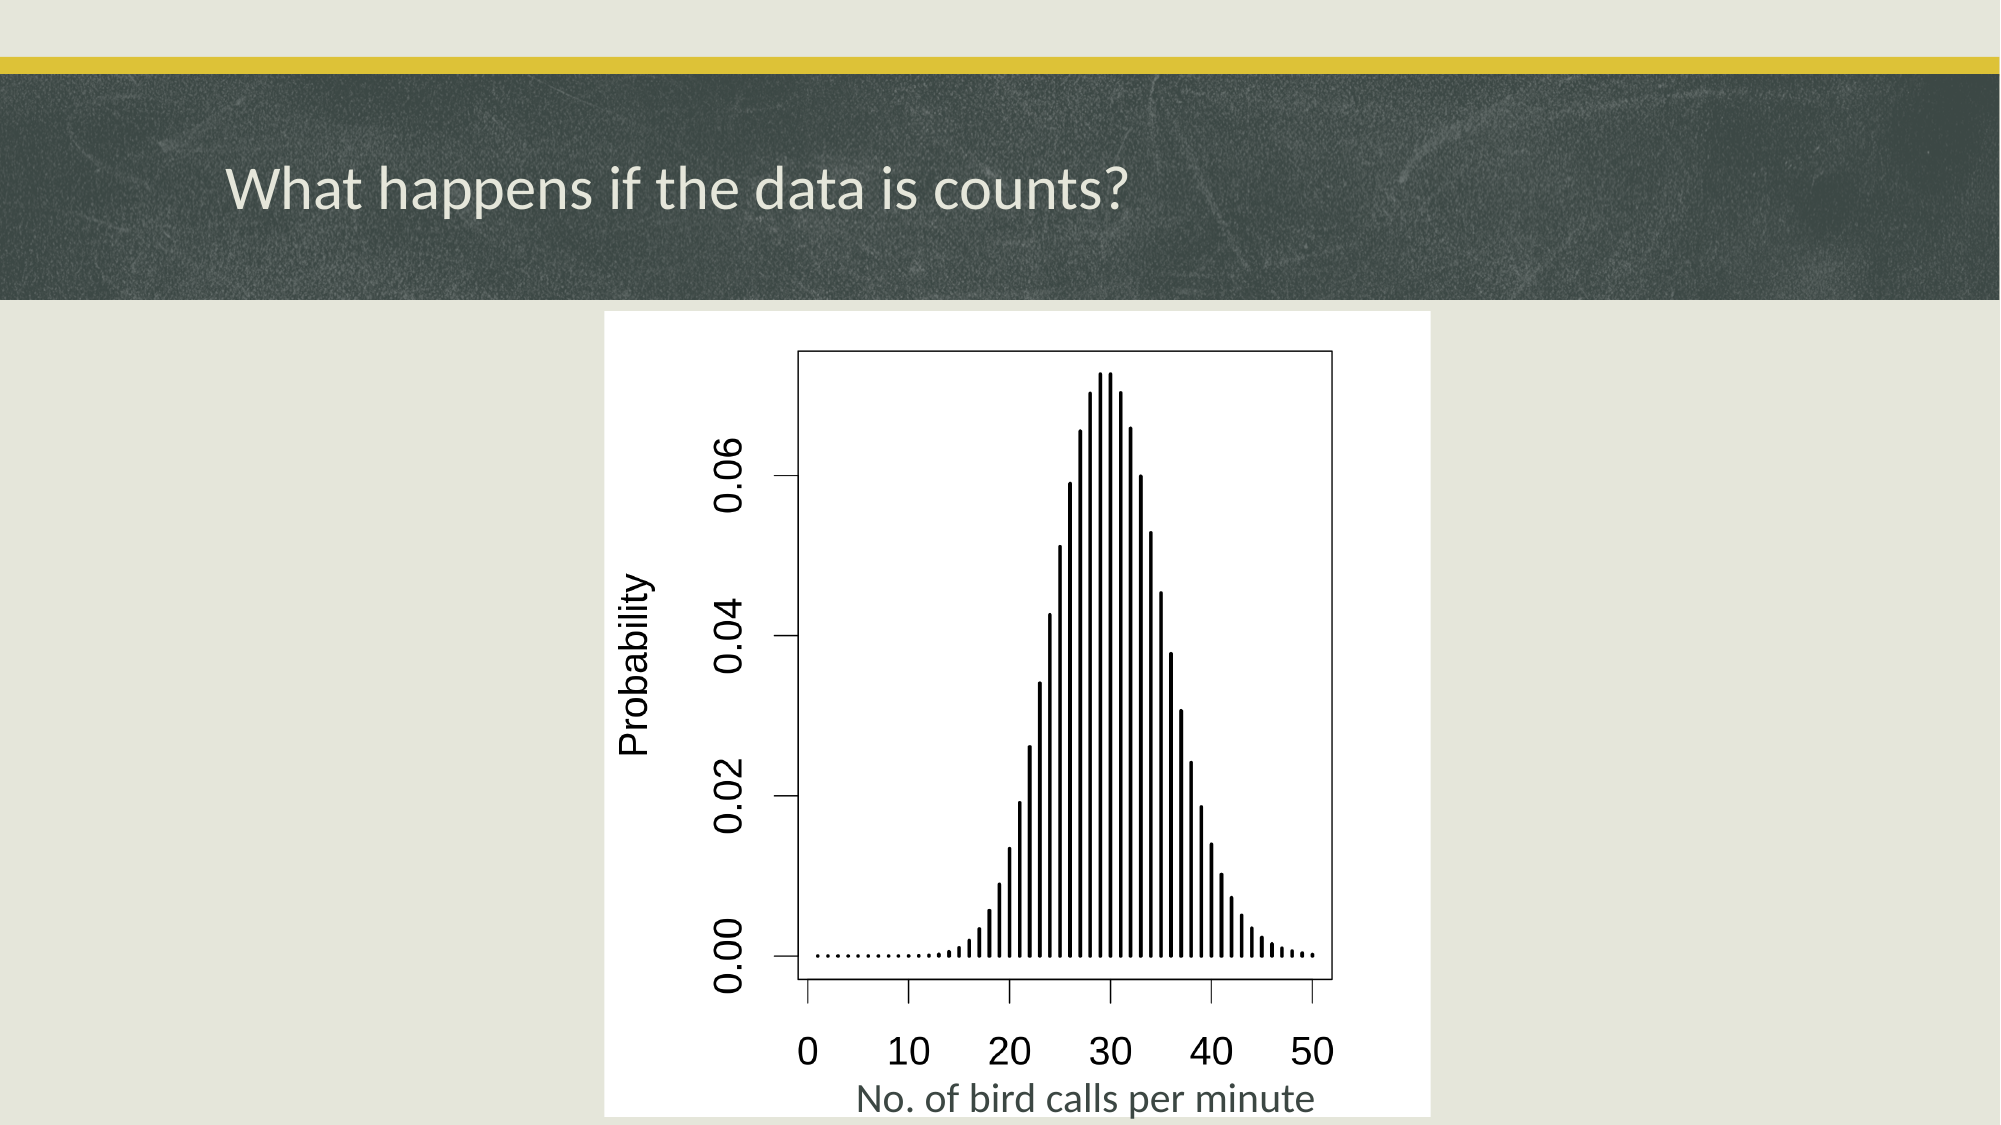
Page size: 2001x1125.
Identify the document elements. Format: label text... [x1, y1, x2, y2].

title What happens if the data is counts? [210, 76, 1790, 300]
picture [604, 311, 1431, 1117]
text_box No. of bird calls per minute [841, 1117, 1346, 1125]
picture [0, 74, 2000, 300]
